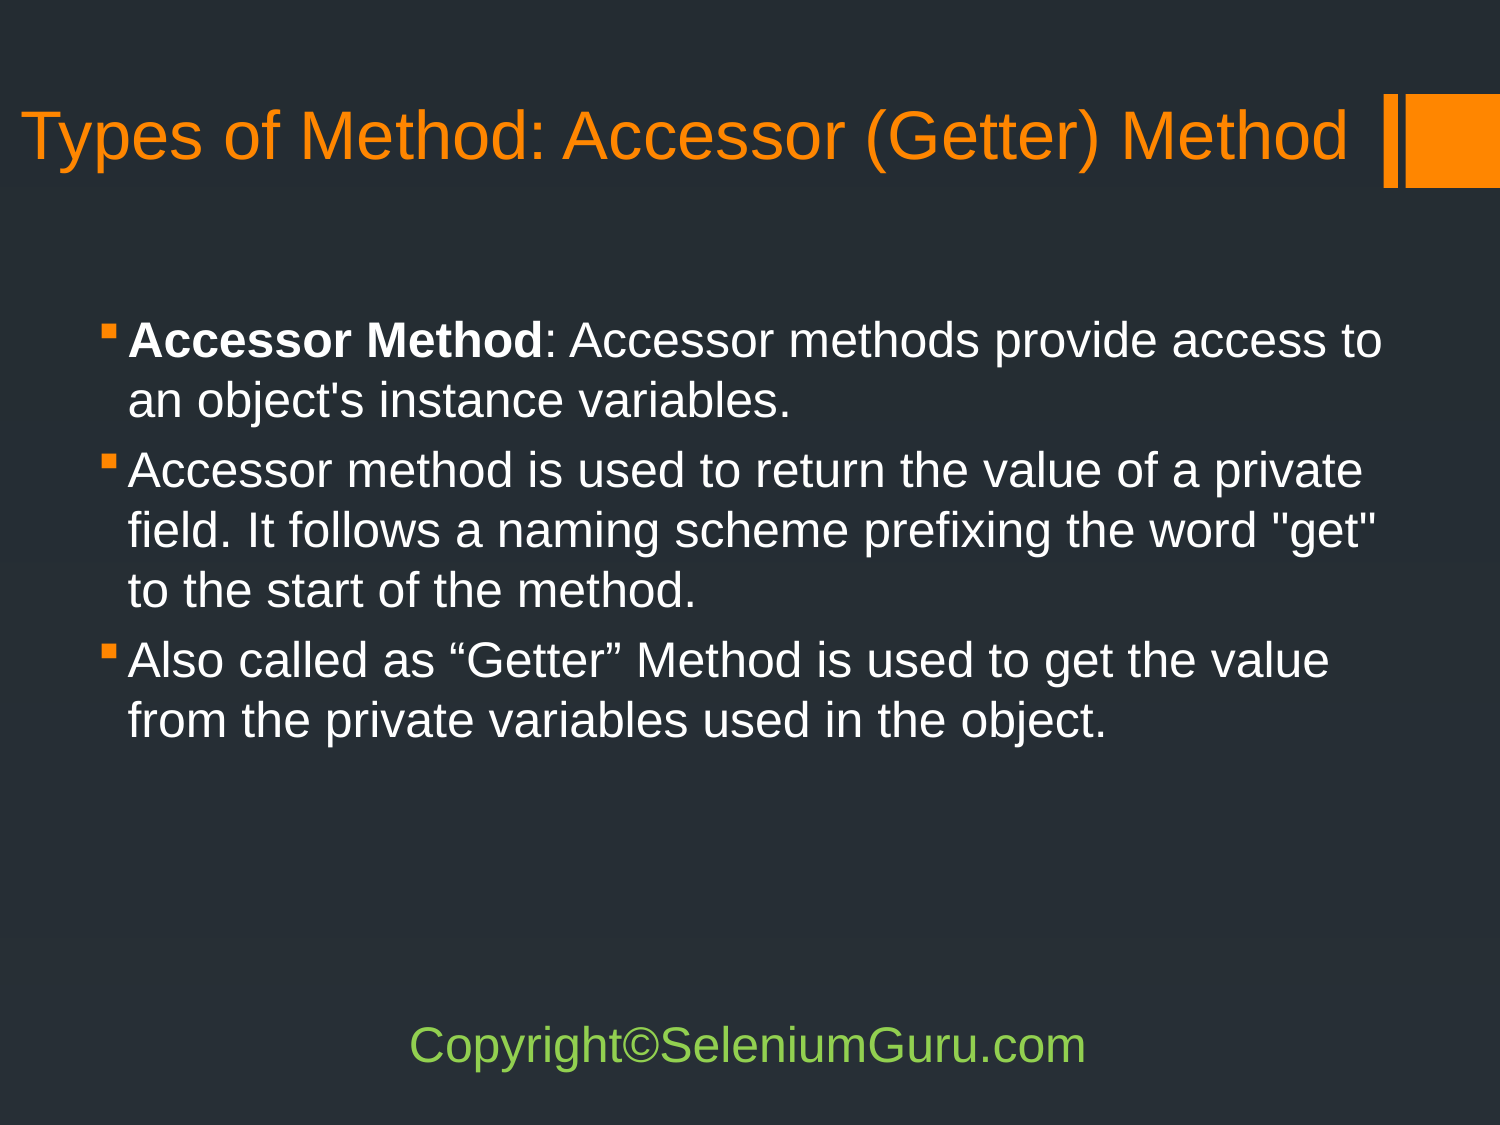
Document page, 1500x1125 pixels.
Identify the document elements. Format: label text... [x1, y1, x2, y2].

title Types of Method: Accessor (Getter) Method [5, 68, 1369, 182]
list Accessor Method: Accessor methods provide access to an object's instance variables. Accessor method is used to return the value of a private field. It follows a naming scheme prefixing the word "get" to the start of the method. Also called as “Getter” Method is used to get the value from the private variables used in the object. [75, 299, 1438, 775]
footer Copyright©SeleniumGuru.com [393, 1012, 1160, 1088]
